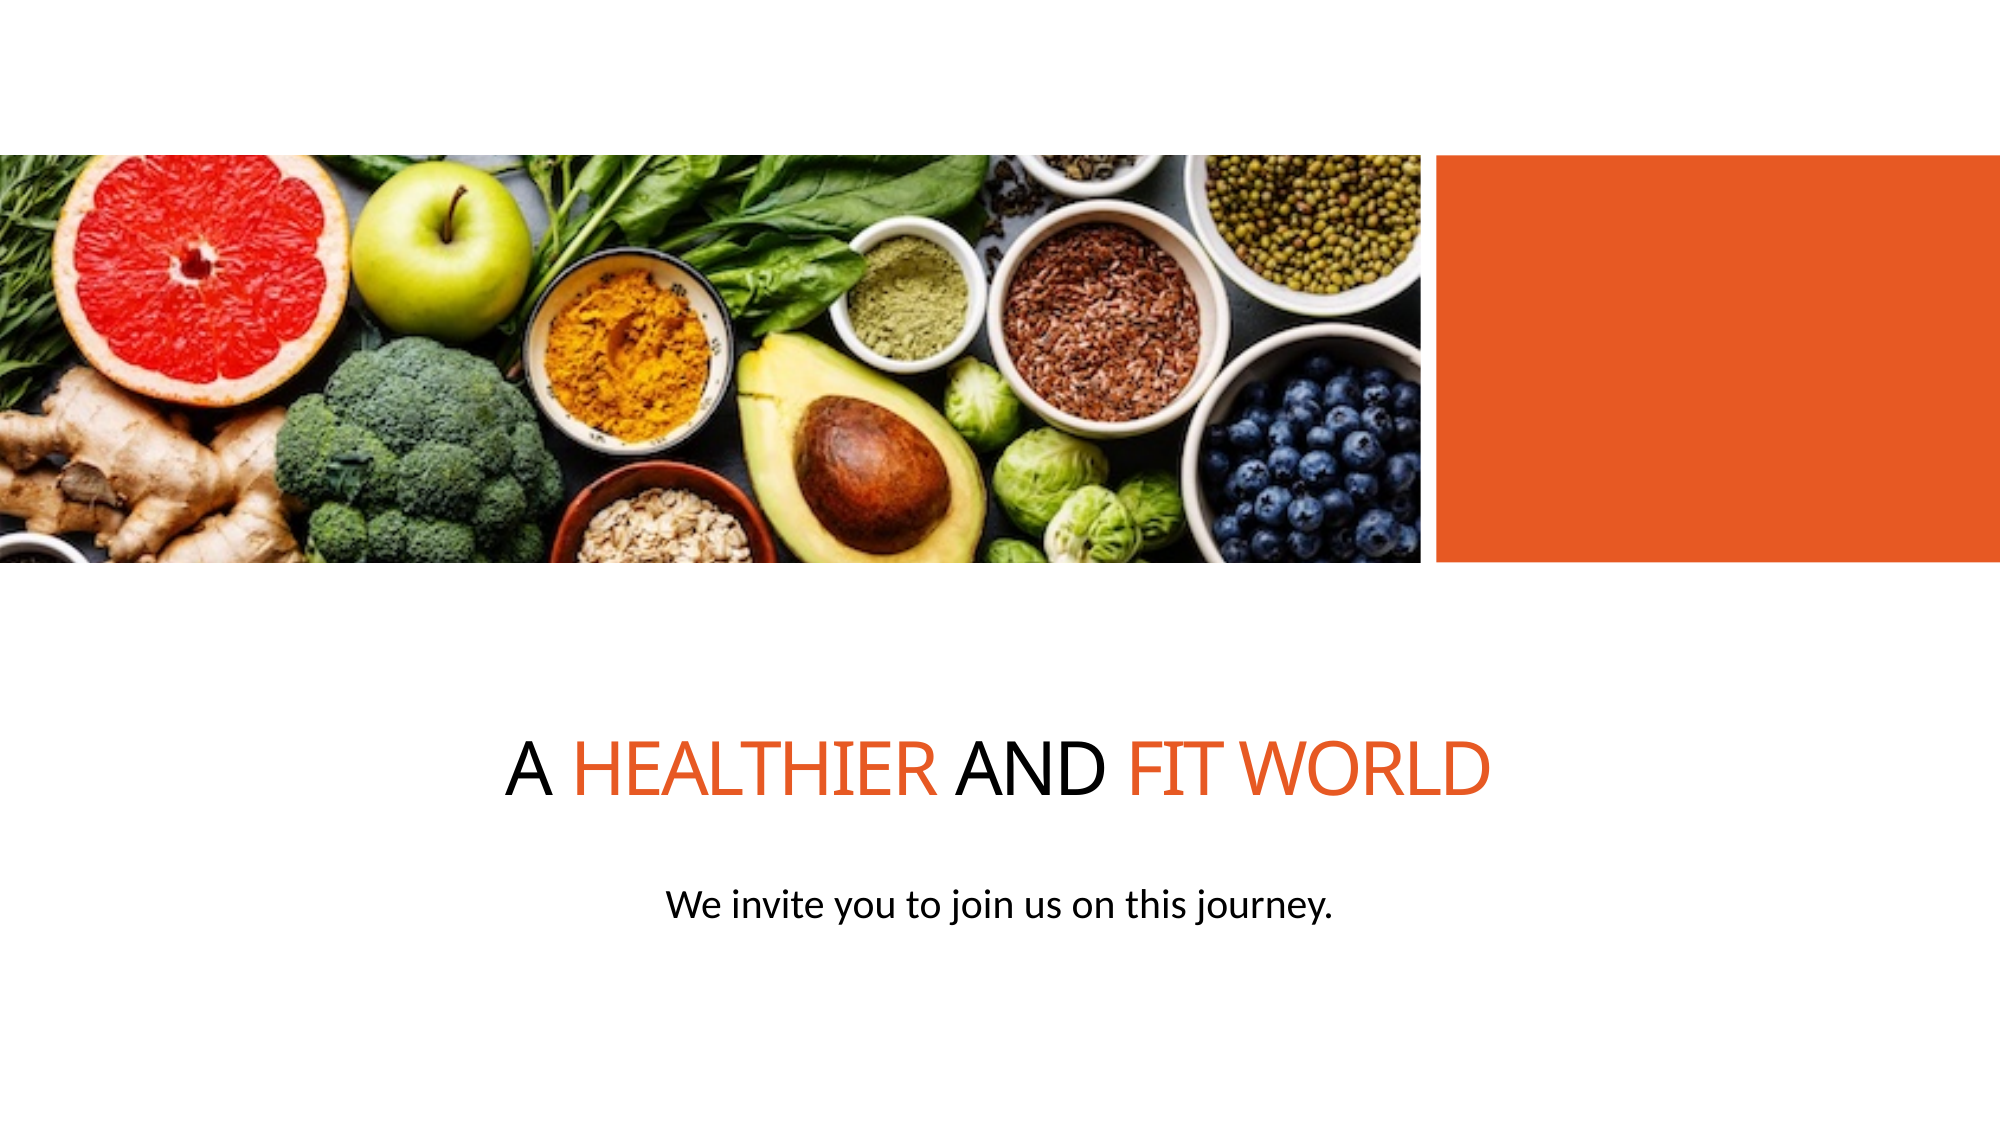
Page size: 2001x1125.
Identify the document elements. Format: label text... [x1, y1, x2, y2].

text_box We invite you to join us on this journey. [207, 844, 1793, 934]
text_box [1435, 154, 2000, 563]
picture [0, 155, 1421, 563]
text_box A HEALTHIER AND FIT WORLD [0, 712, 2000, 818]
